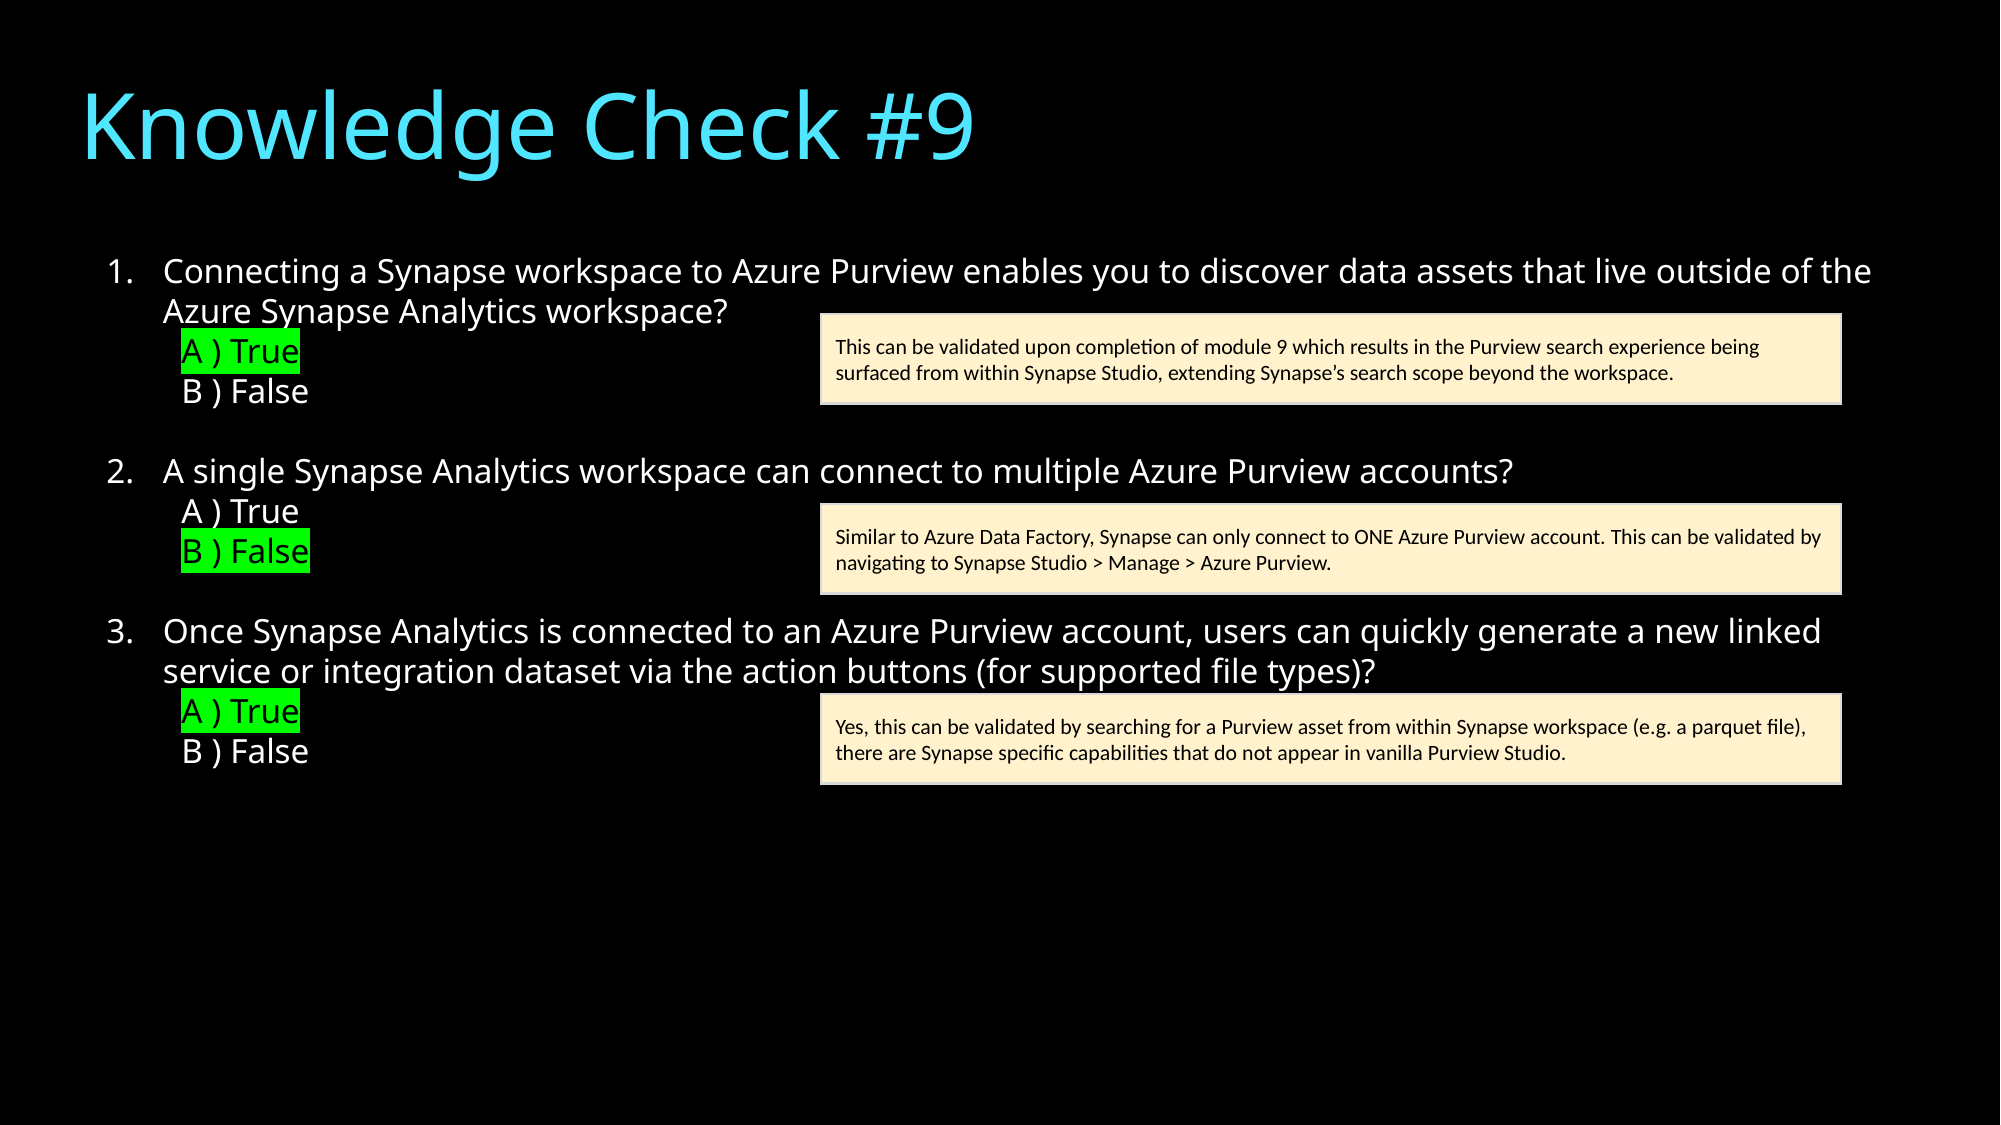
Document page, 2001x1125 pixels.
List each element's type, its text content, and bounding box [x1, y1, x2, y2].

text_box This can be validated upon completion of module 9 which results in the Purview search experience being surfaced from within Synapse Studio, extending Synapse’s search scope beyond the workspace. [820, 313, 1842, 405]
text_box Connecting a Synapse workspace to Azure Purview enables you to discover data assets that live outside of the Azure Synapse Analytics workspace? A ) True B ) False A single Synapse Analytics workspace can connect to multiple Azure Purview accounts? A ) True B ) False Once Synapse Analytics is connected to an Azure Purview account, users can quickly generate a new linked service or integration dataset via the action buttons (for supported file types)? A ) True B ) False [91, 243, 1929, 777]
text_box Yes, this can be validated by searching for a Purview asset from within Synapse workspace (e.g. a parquet file), there are Synapse specific capabilities that do not appear in vanilla Purview Studio. [820, 693, 1842, 785]
title Knowledge Check #9 [64, 56, 1873, 203]
text_box Similar to Azure Data Factory, Synapse can only connect to ONE Azure Purview account. This can be validated by navigating to Synapse Studio > Manage > Azure Purview. [820, 503, 1842, 595]
